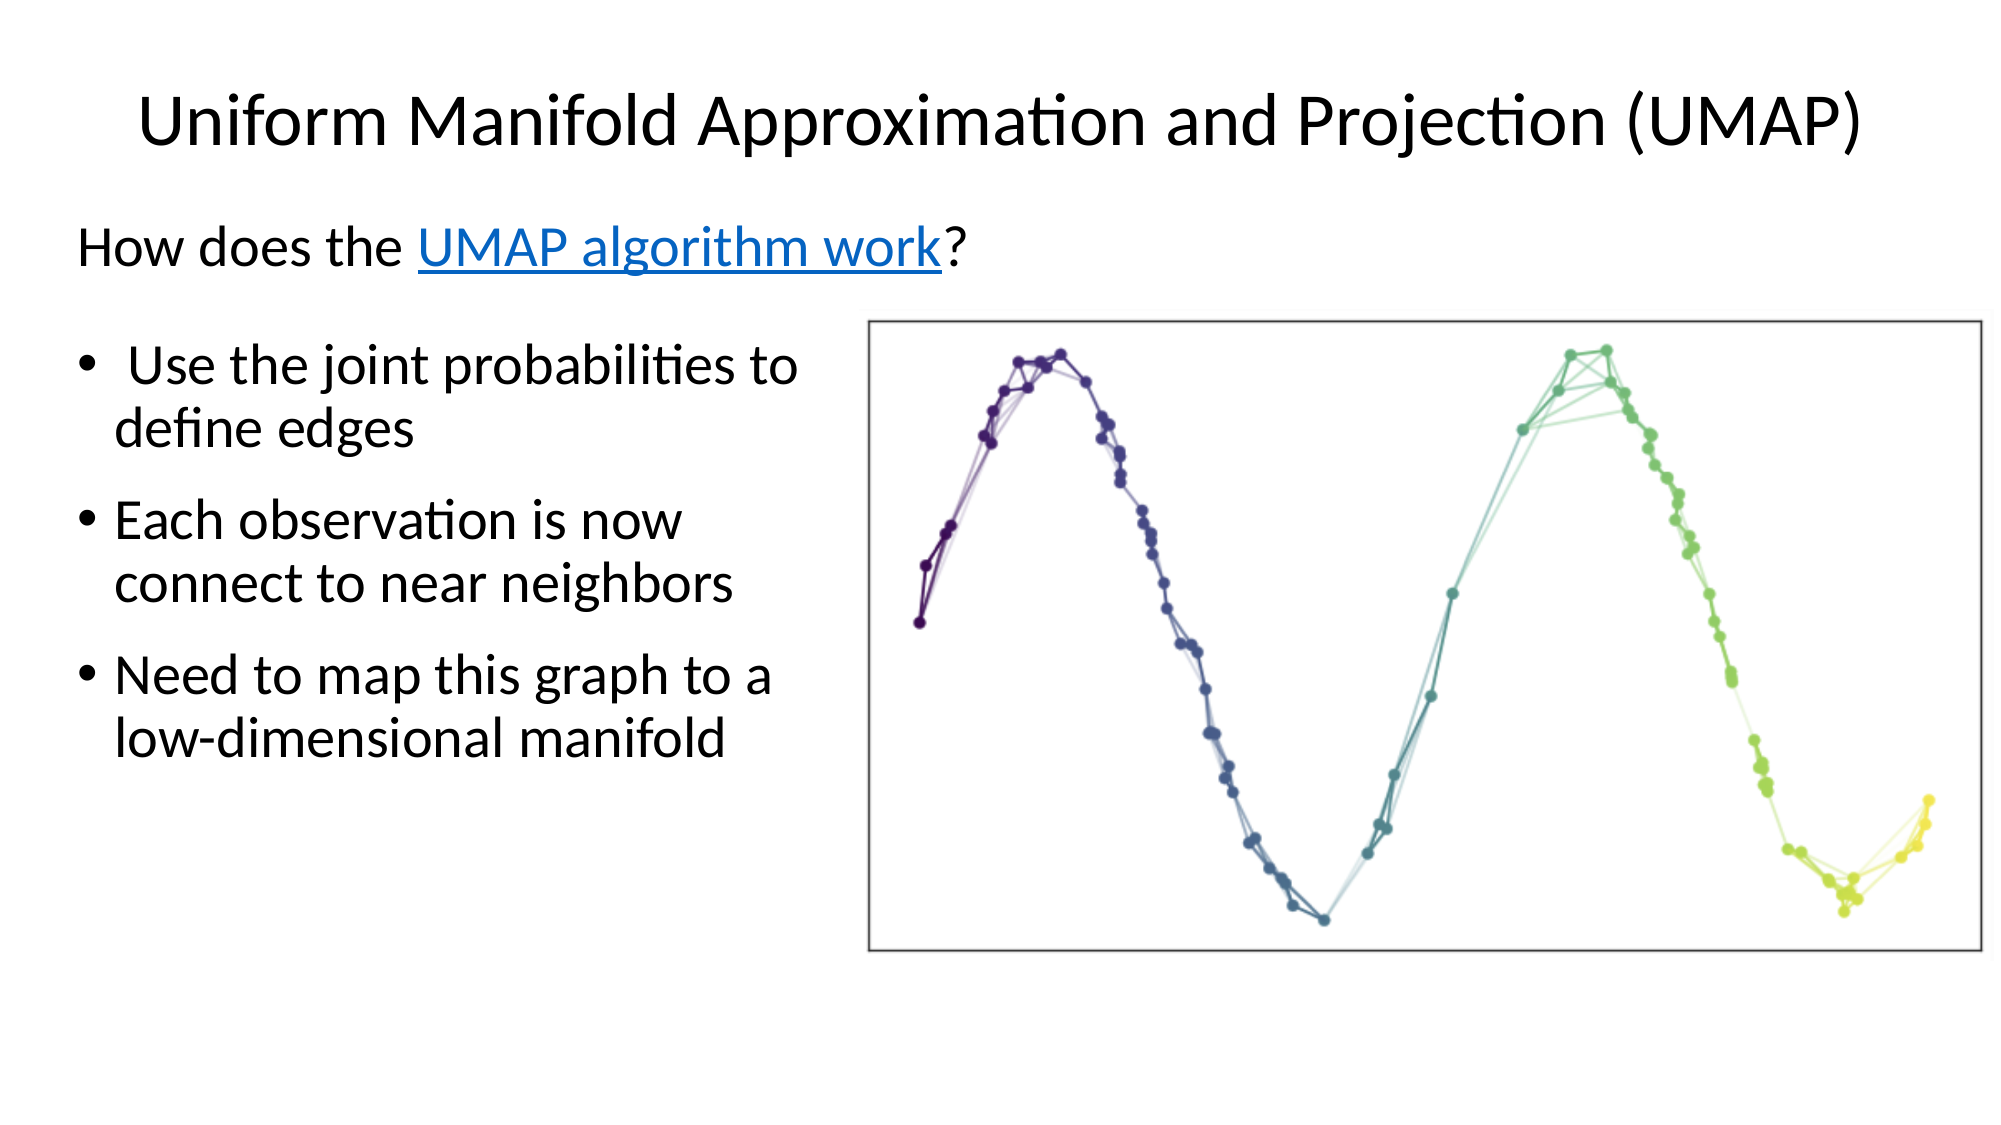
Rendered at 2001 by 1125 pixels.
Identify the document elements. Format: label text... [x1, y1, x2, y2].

picture [859, 309, 1994, 961]
list How does the UMAP algorithm work? [62, 208, 1953, 302]
title Uniform Manifold Approximation and Projection (UMAP) [122, 66, 1911, 176]
text_box Use the joint probabilities to define edges Each observation is now connect to near neighbors Need to map this graph to a low-dimensional manifold [62, 327, 847, 1038]
